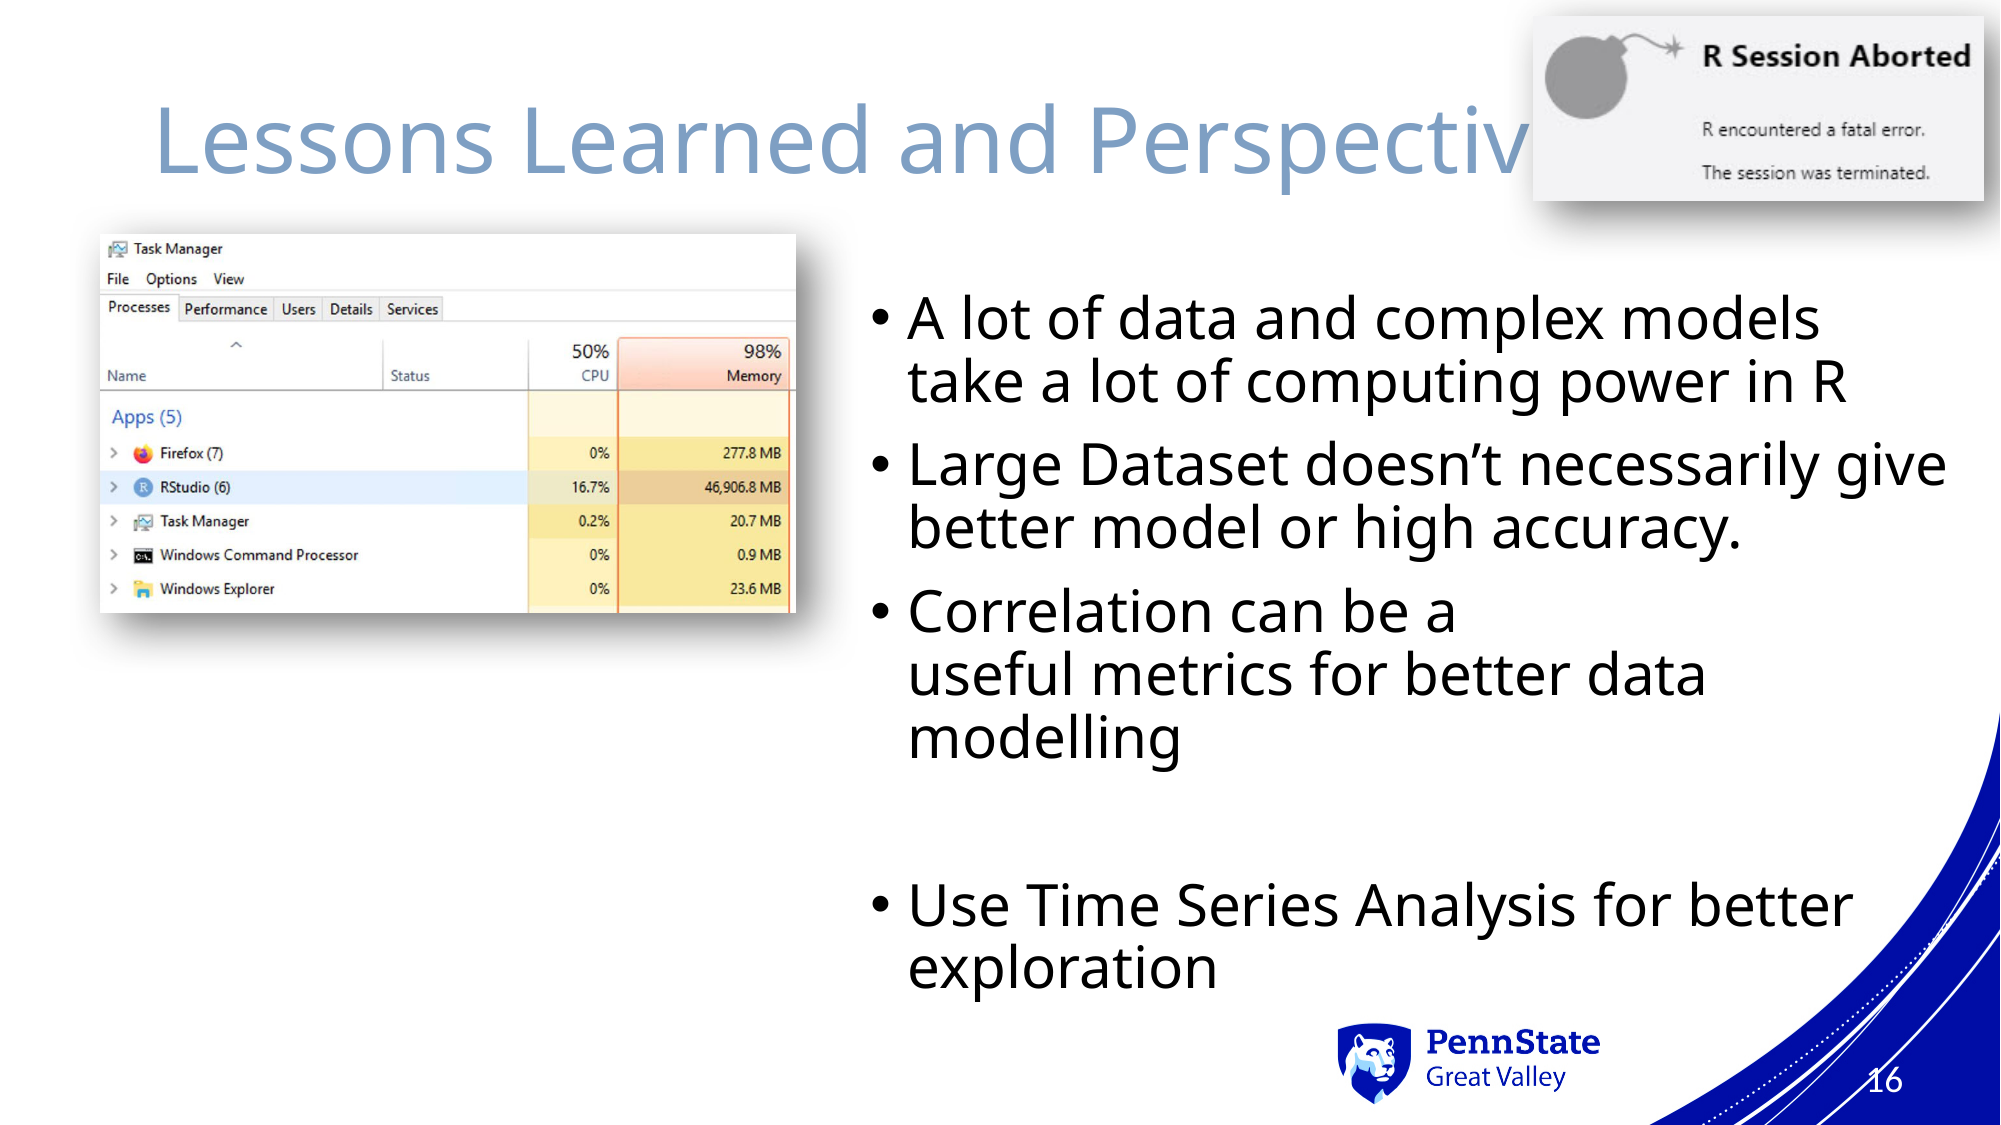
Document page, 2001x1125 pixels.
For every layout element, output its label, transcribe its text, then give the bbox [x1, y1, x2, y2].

picture [0, 0, 2000, 1125]
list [100, 234, 796, 613]
title Lessons Learned and Perspectives [137, 59, 1531, 229]
text_box A lot of data and complex models take a lot of computing power in R Large Dataset doesn’t necessarily give better model or high accuracy. Correlation can be a useful metrics for better data modelling Use Time Series Analysis for better exploration [855, 281, 1968, 729]
